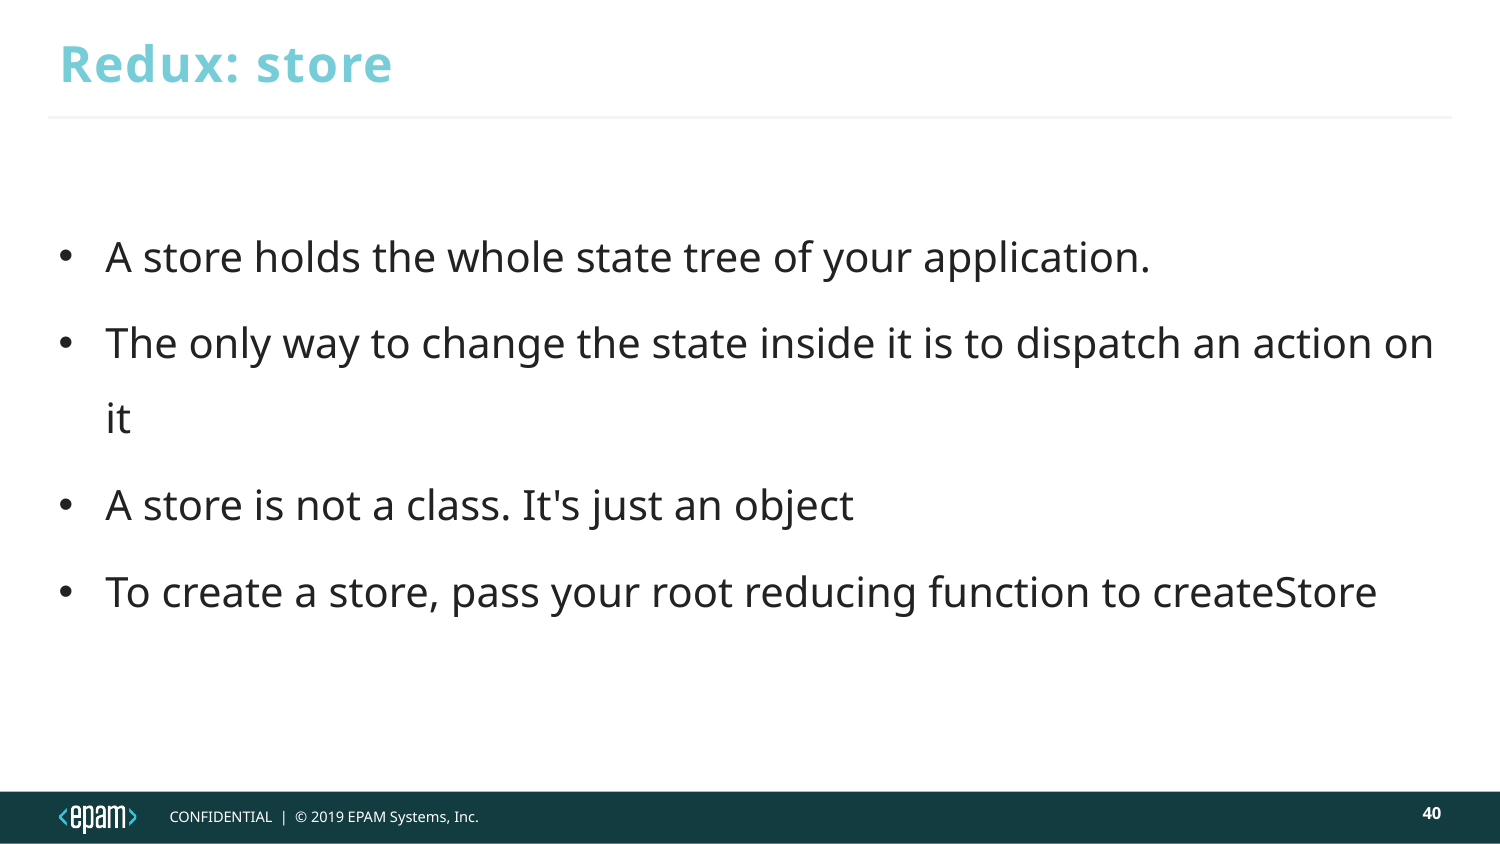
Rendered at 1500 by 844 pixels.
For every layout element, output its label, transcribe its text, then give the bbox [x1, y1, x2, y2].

list A store holds the whole state tree of your application. The only way to change the state inside it is to dispatch an action on it A store is not a class. It's just an object To create a store, pass your root reducing function to createStore [58, 124, 1442, 626]
title Redux: store [59, 37, 1442, 87]
slide_number 40 [1216, 791, 1442, 844]
